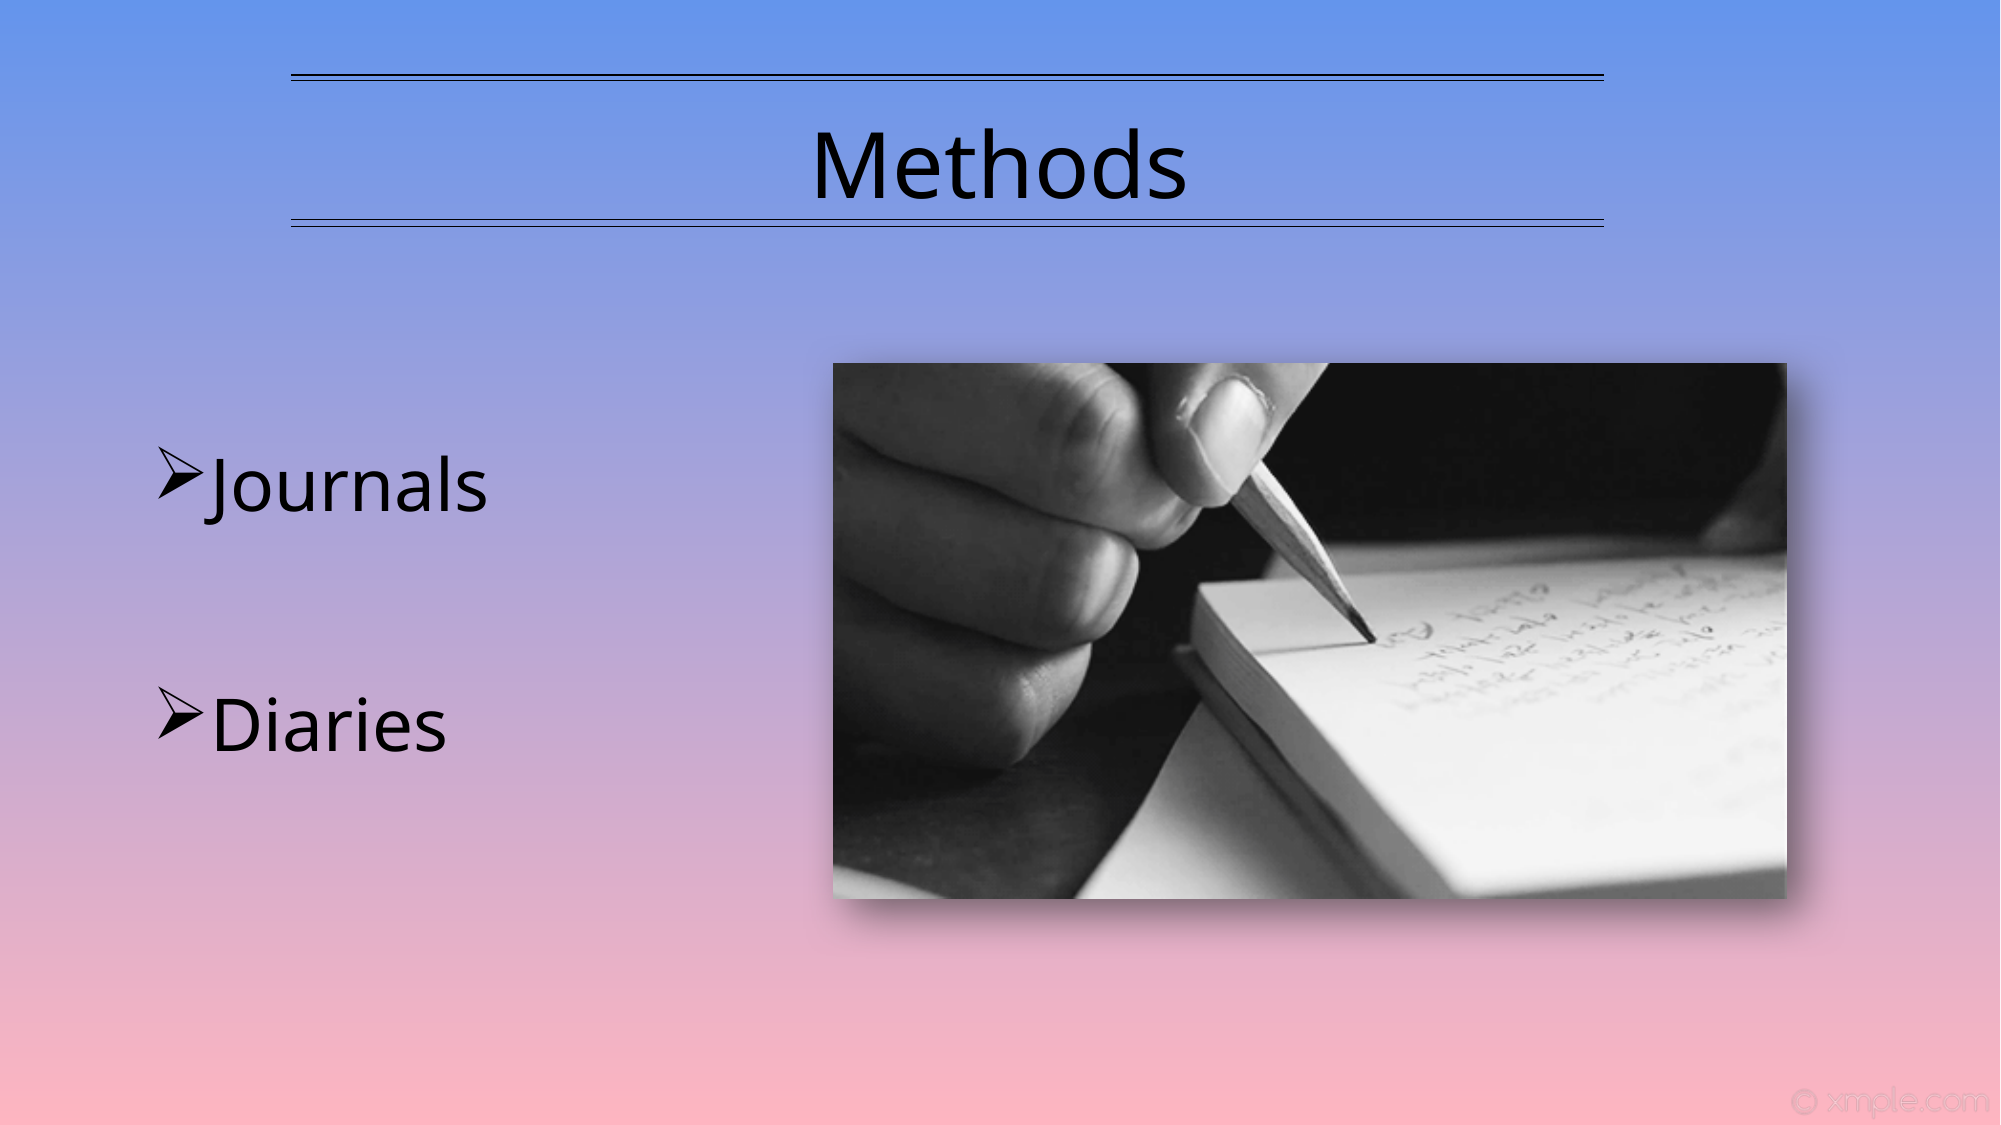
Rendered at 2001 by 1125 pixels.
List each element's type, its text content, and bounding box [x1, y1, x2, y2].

title Methods [137, 59, 1863, 278]
picture [0, 0, 2001, 1125]
list Journals Diaries [137, 299, 1863, 1014]
